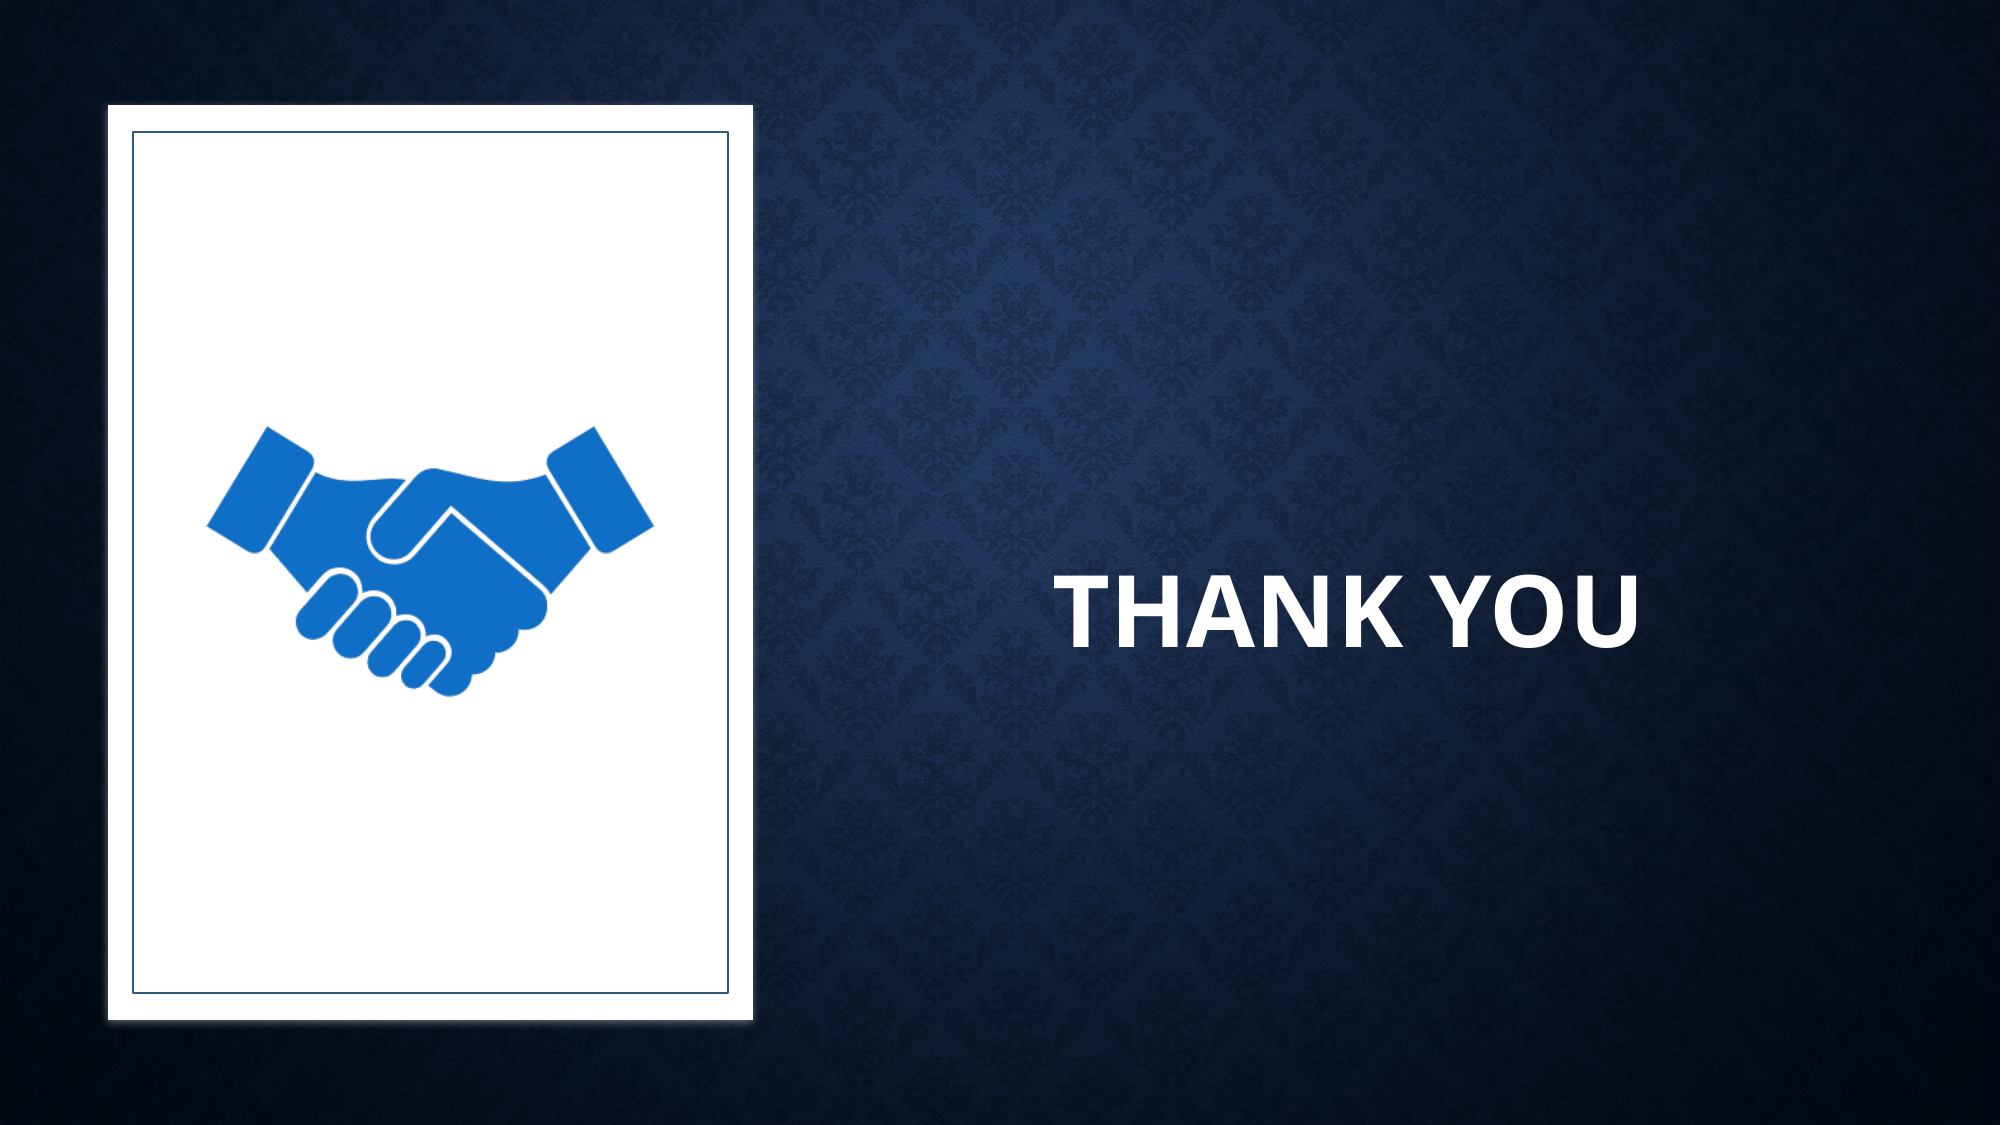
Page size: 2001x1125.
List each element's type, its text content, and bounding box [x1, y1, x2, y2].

text_box [132, 130, 729, 995]
picture [186, 318, 675, 807]
text_box [122, 119, 739, 1006]
title THANK YOU [808, 103, 1889, 677]
text_box [0, 0, 2000, 1125]
